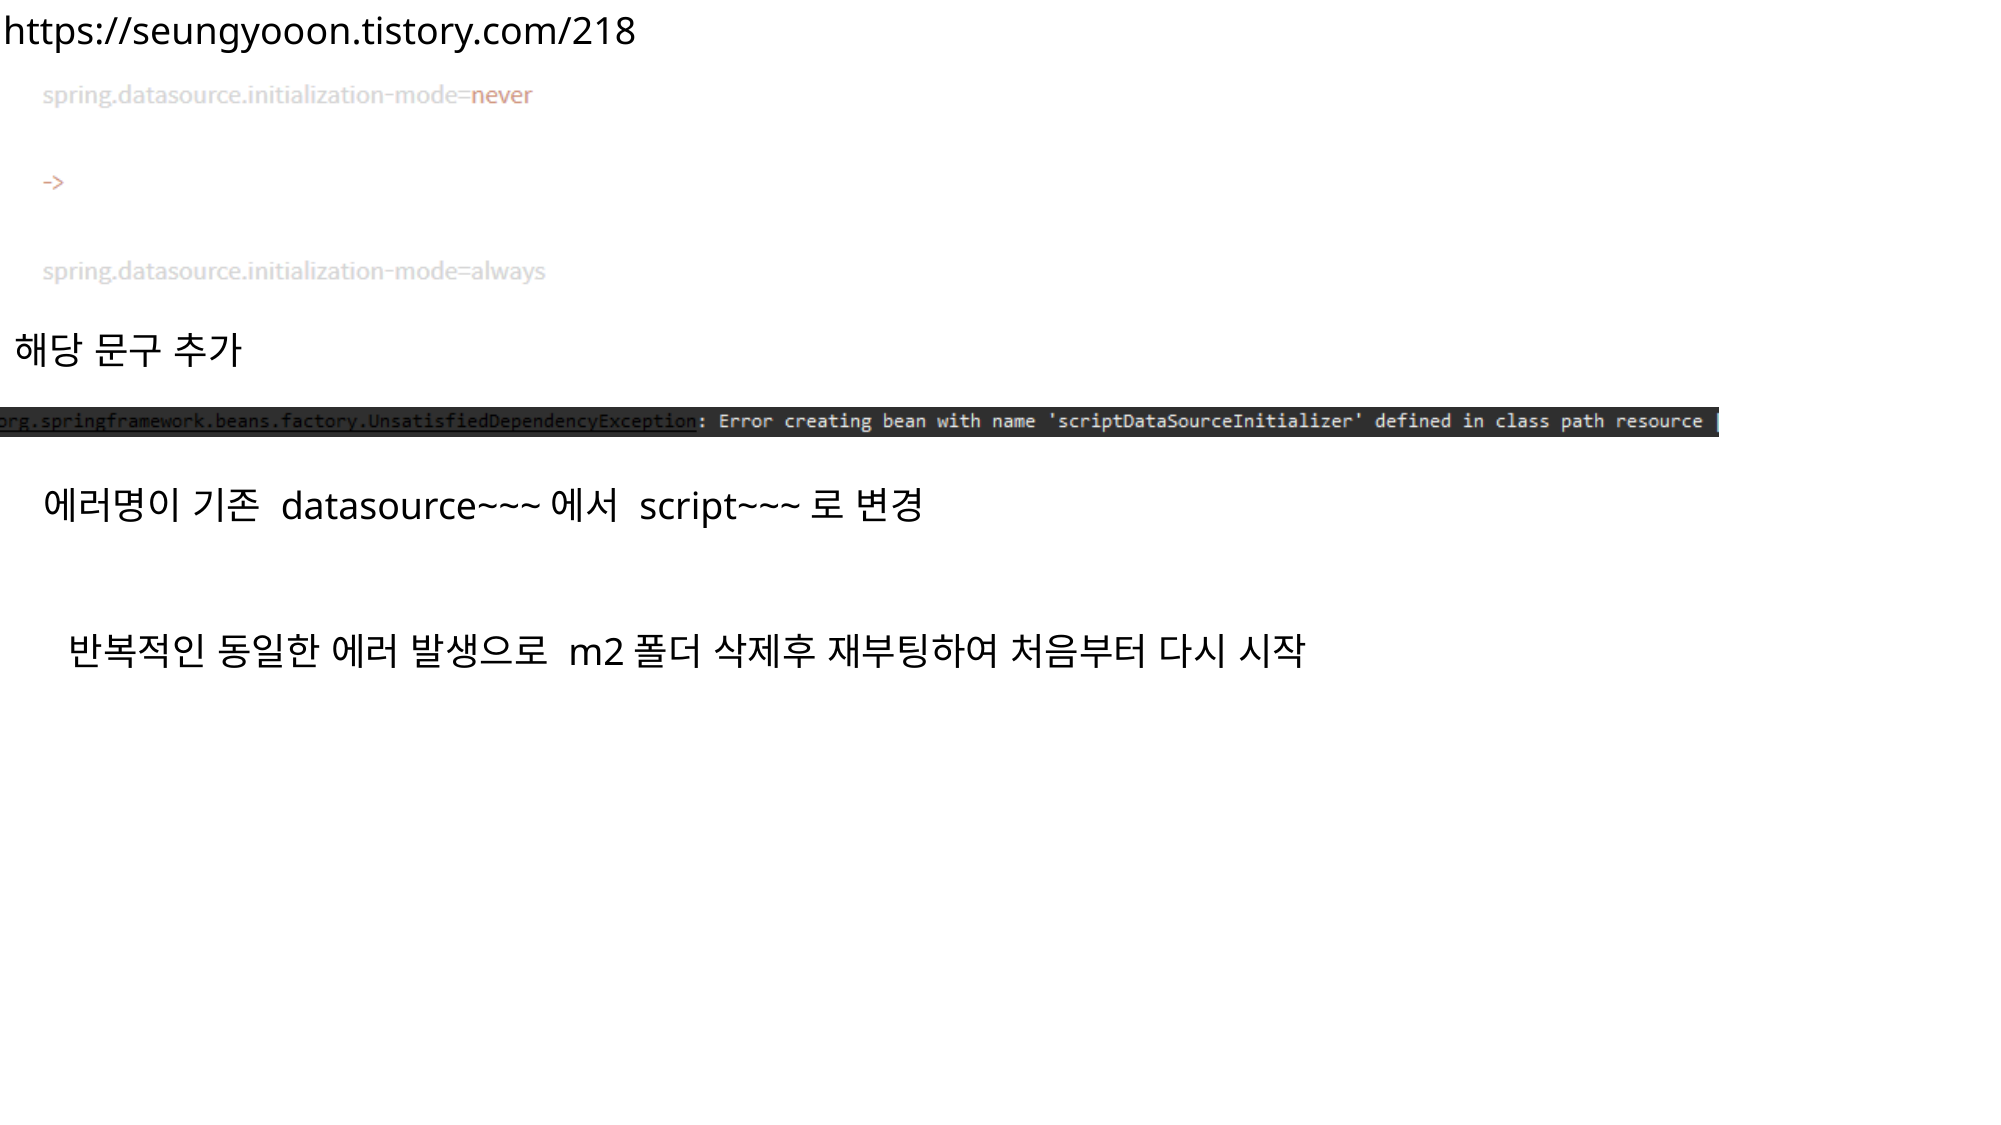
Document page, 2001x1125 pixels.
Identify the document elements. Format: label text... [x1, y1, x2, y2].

text_box 해당 문구 추가 [0, 319, 1152, 380]
text_box 반복적인 동일한 에러 발생으로 m2폴더 삭제후 재부팅하여 처음부터 다시 시작 [54, 620, 1466, 681]
text_box 에러명이 기존 datasource~~~에서 script~~~로 변경 [29, 474, 1482, 535]
picture [0, 72, 1257, 308]
picture [0, 407, 1719, 438]
text_box https://seungyooon.tistory.com/218 [0, 0, 652, 60]
